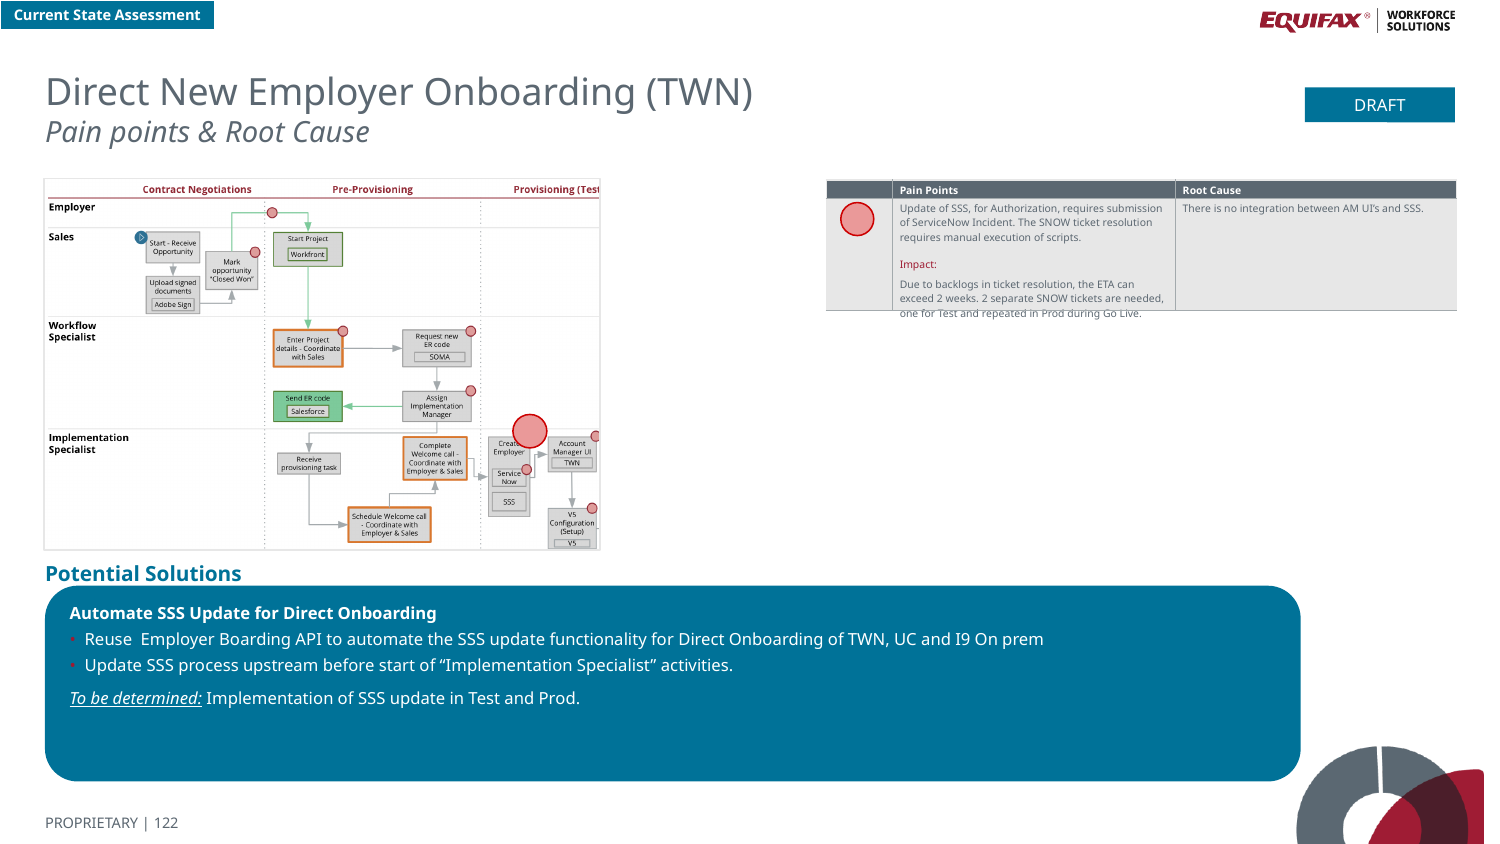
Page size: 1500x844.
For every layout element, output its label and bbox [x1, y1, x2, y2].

text_box [44, 560, 1301, 782]
text_box [512, 414, 548, 449]
picture [0, 0, 1500, 844]
title [45, 36, 1455, 149]
table_header [827, 181, 892, 198]
table_cell [827, 199, 892, 310]
text_box [0, 0, 215, 30]
table_header [1176, 181, 1456, 198]
text_box [835, 202, 874, 244]
table_cell [1176, 199, 1456, 310]
text_box [1304, 87, 1455, 123]
table_header [893, 181, 1175, 198]
table_cell [893, 199, 1175, 310]
